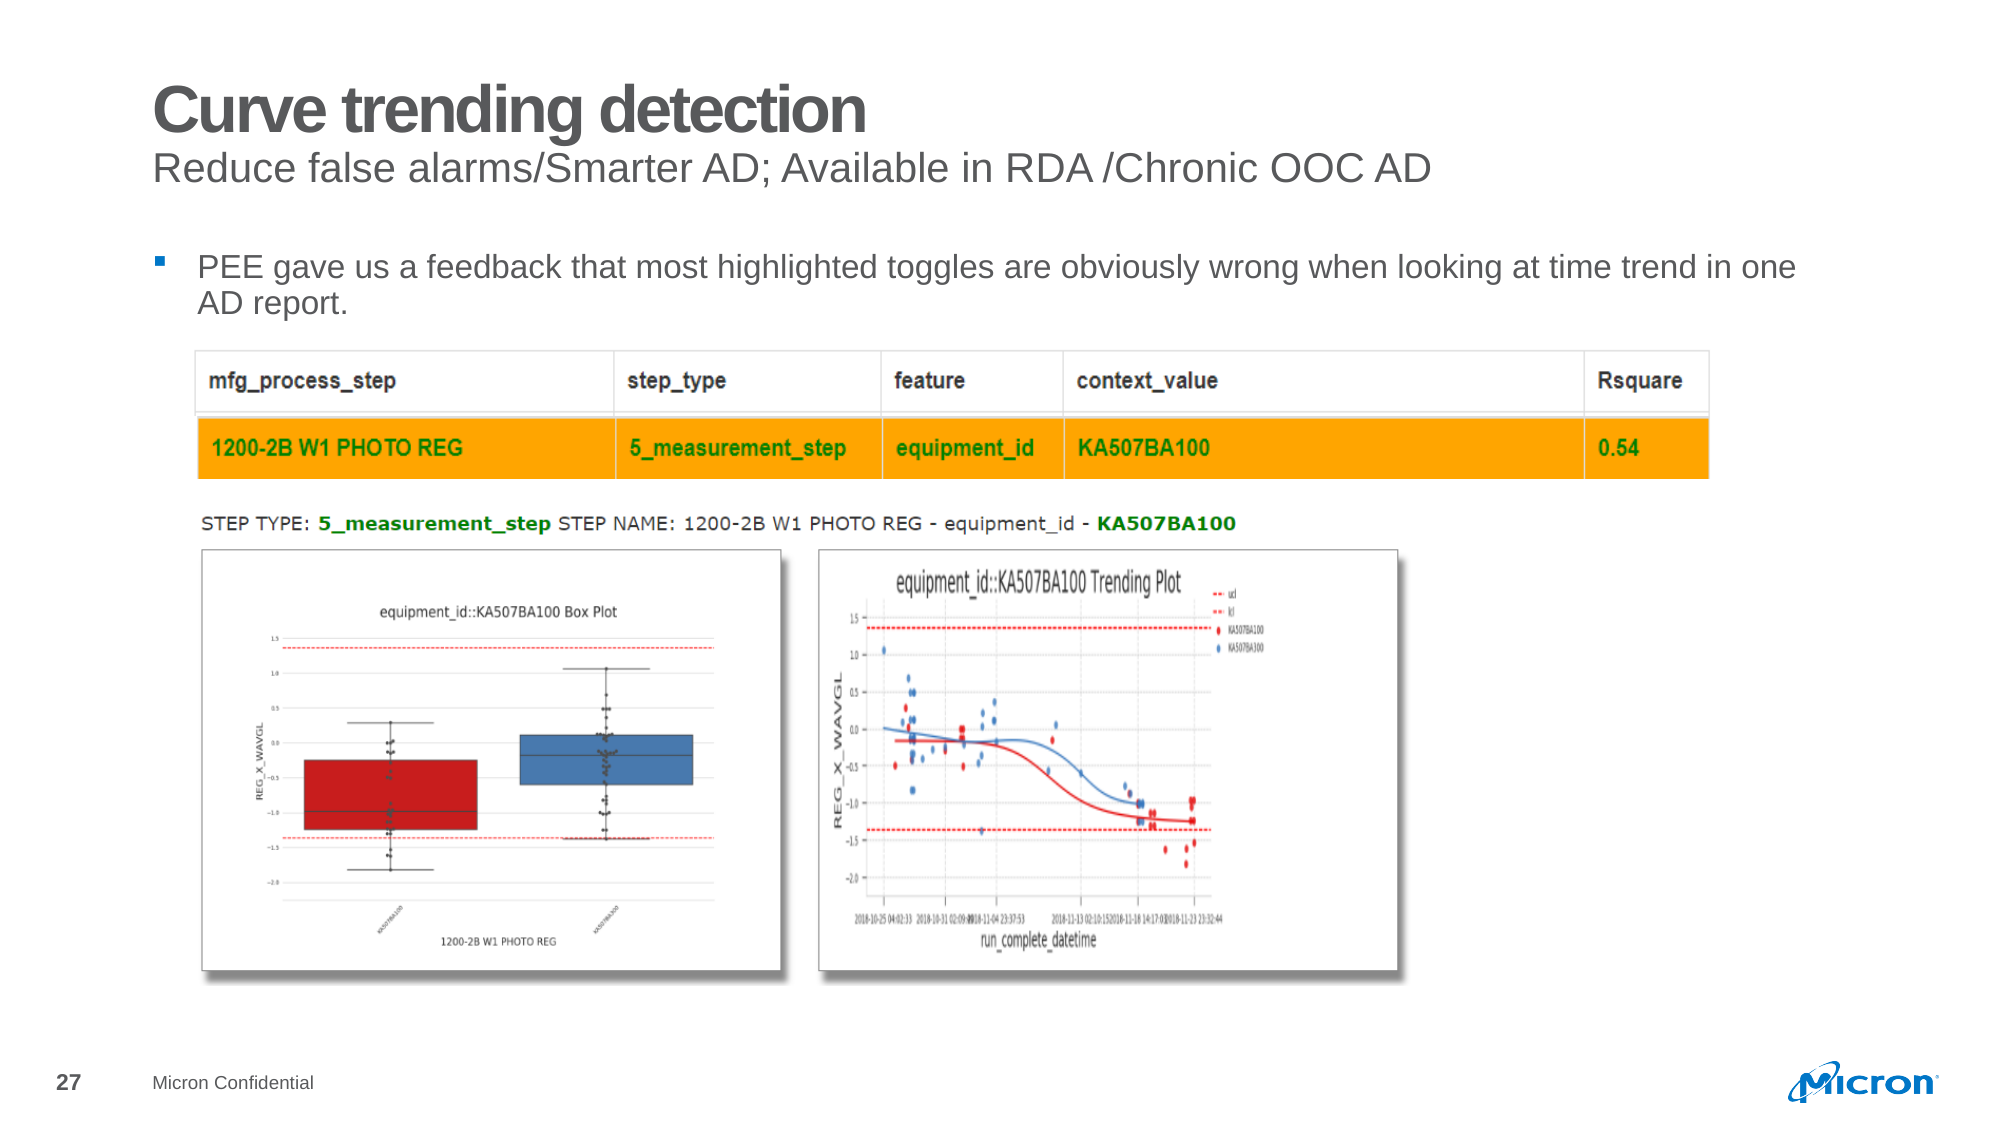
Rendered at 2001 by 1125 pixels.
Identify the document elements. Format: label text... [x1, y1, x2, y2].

picture [1788, 1061, 1939, 1103]
list Reduce false alarms/Smarter AD; Available in RDA /Chronic OOC AD [137, 139, 1863, 199]
slide_number 27 [0, 1051, 138, 1112]
picture [192, 346, 1714, 479]
footer Micron Confidential [138, 1051, 366, 1112]
picture [192, 505, 1411, 986]
title Curve trending detection [137, 59, 1863, 139]
list PEE gave us a feedback that most highlighted toggles are obviously wrong when looking at time trend in one AD report. [137, 242, 1863, 1014]
